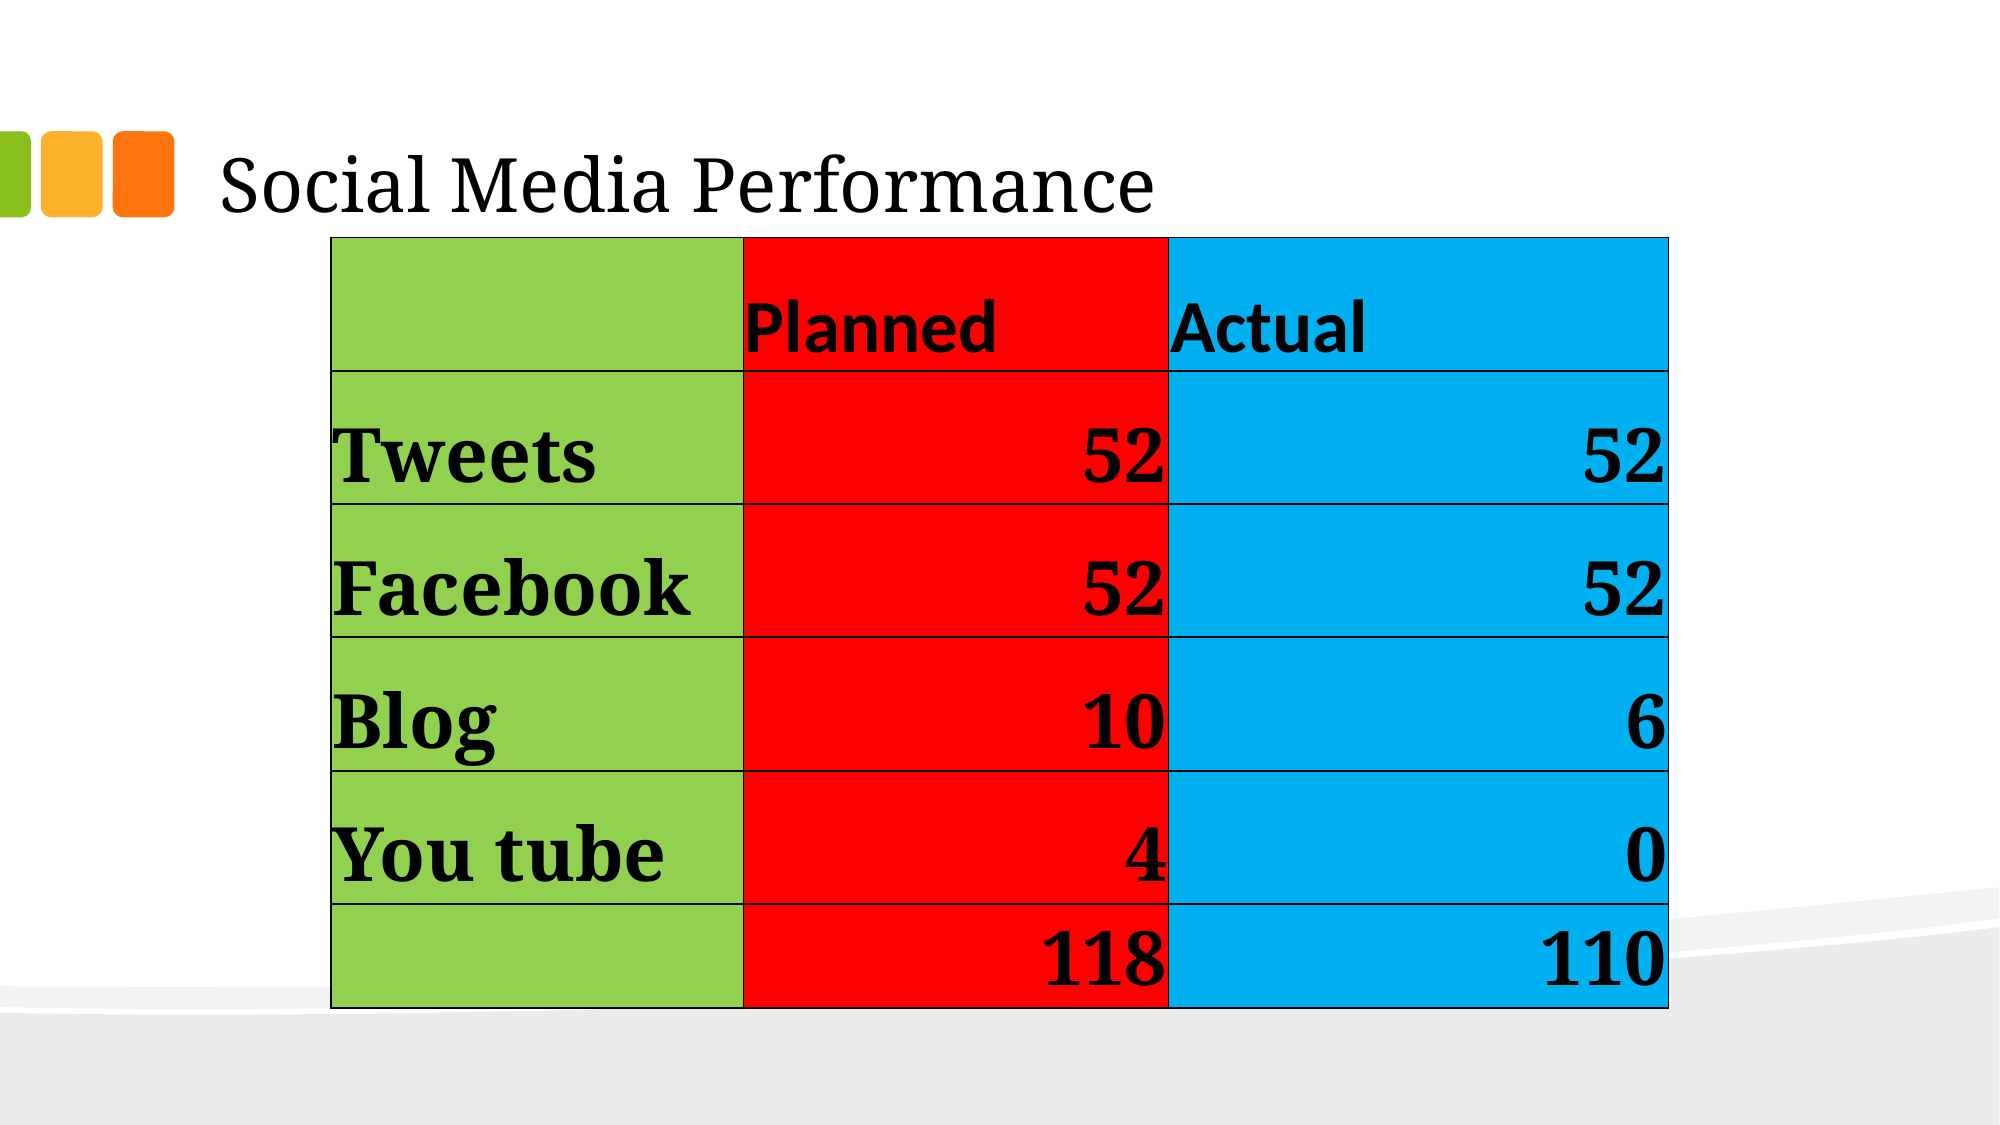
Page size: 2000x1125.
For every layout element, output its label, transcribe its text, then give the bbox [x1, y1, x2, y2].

table_cell 4 [744, 772, 1168, 903]
table_cell 110 [1169, 905, 1668, 1007]
table_cell 52 [1169, 505, 1668, 636]
table_header Planned [744, 238, 1168, 370]
table_cell 0 [1169, 772, 1668, 903]
table_cell [332, 905, 743, 1007]
table_cell Blog [332, 638, 743, 770]
table_header Actual [1169, 238, 1668, 370]
table_cell Facebook [332, 505, 743, 636]
table_cell 118 [744, 905, 1168, 1007]
table_cell Tweets [332, 372, 743, 503]
table_header [332, 238, 743, 370]
table_cell 52 [744, 372, 1168, 503]
table_cell 6 [1169, 638, 1668, 770]
table_cell You tube [332, 772, 743, 903]
table_cell 52 [744, 505, 1168, 636]
table_cell 10 [744, 638, 1168, 770]
table_cell 52 [1169, 372, 1668, 503]
title Social Media Performance [199, 24, 1800, 238]
